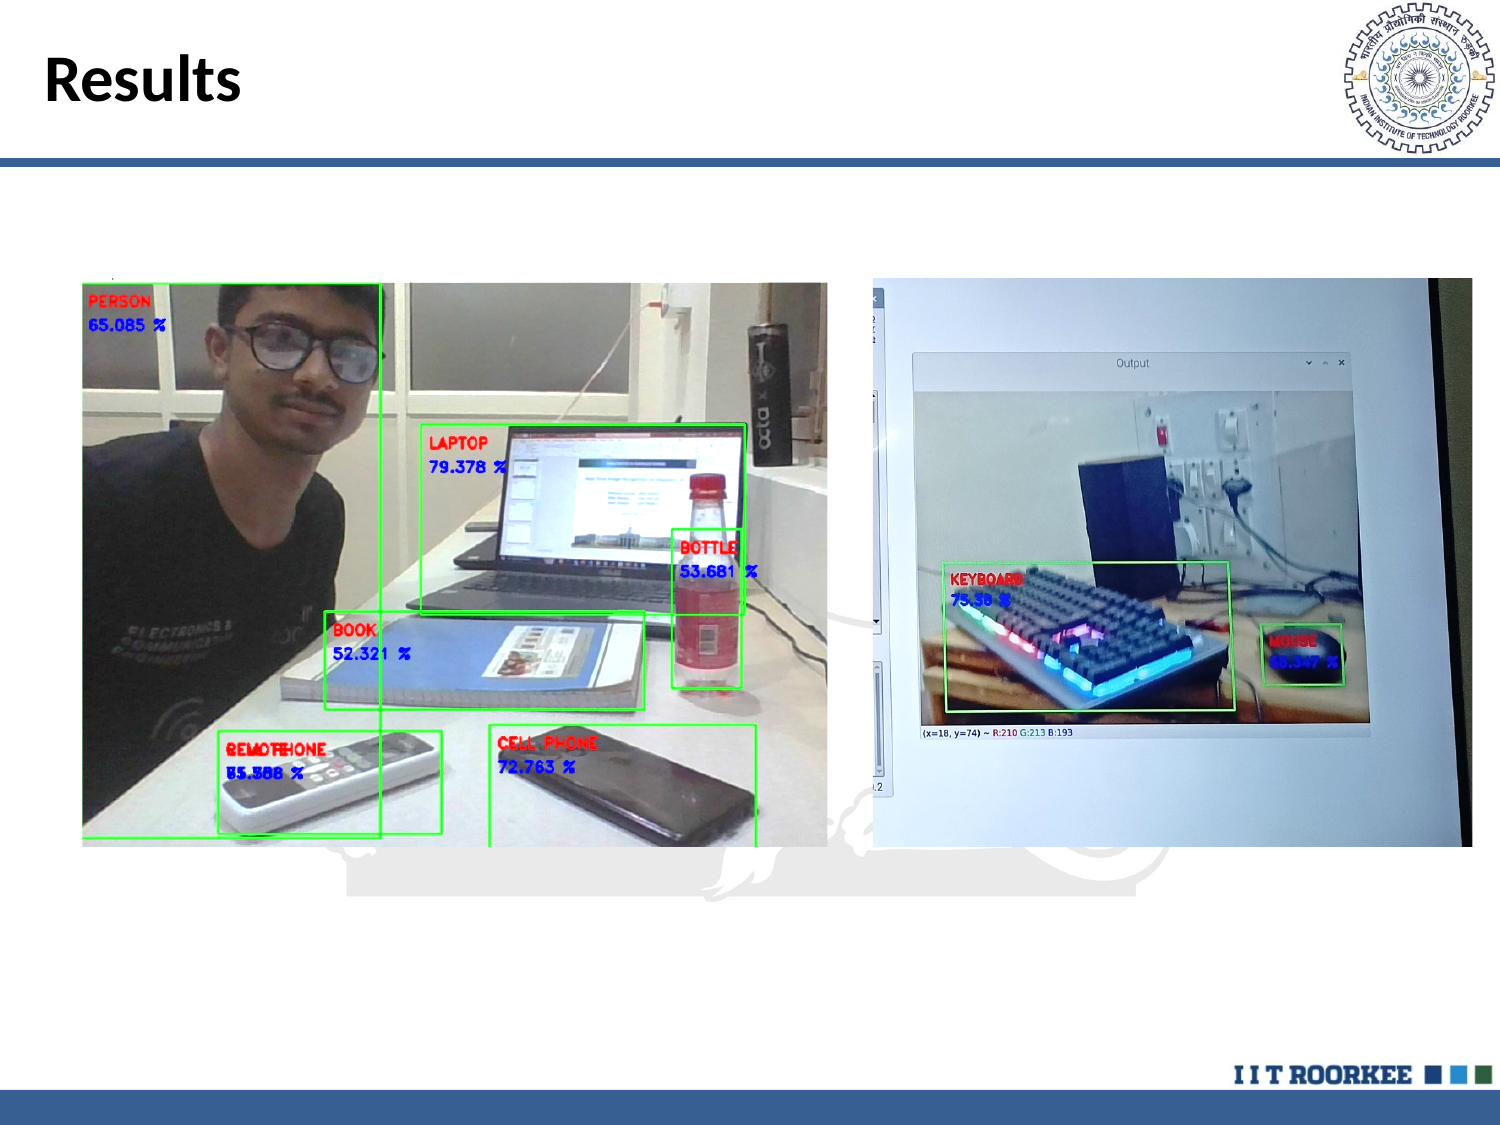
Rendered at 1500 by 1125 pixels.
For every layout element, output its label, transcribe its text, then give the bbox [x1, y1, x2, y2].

picture [82, 277, 1473, 902]
picture [1339, 0, 1497, 157]
title Results [42, 32, 1458, 223]
picture [1228, 1057, 1498, 1086]
